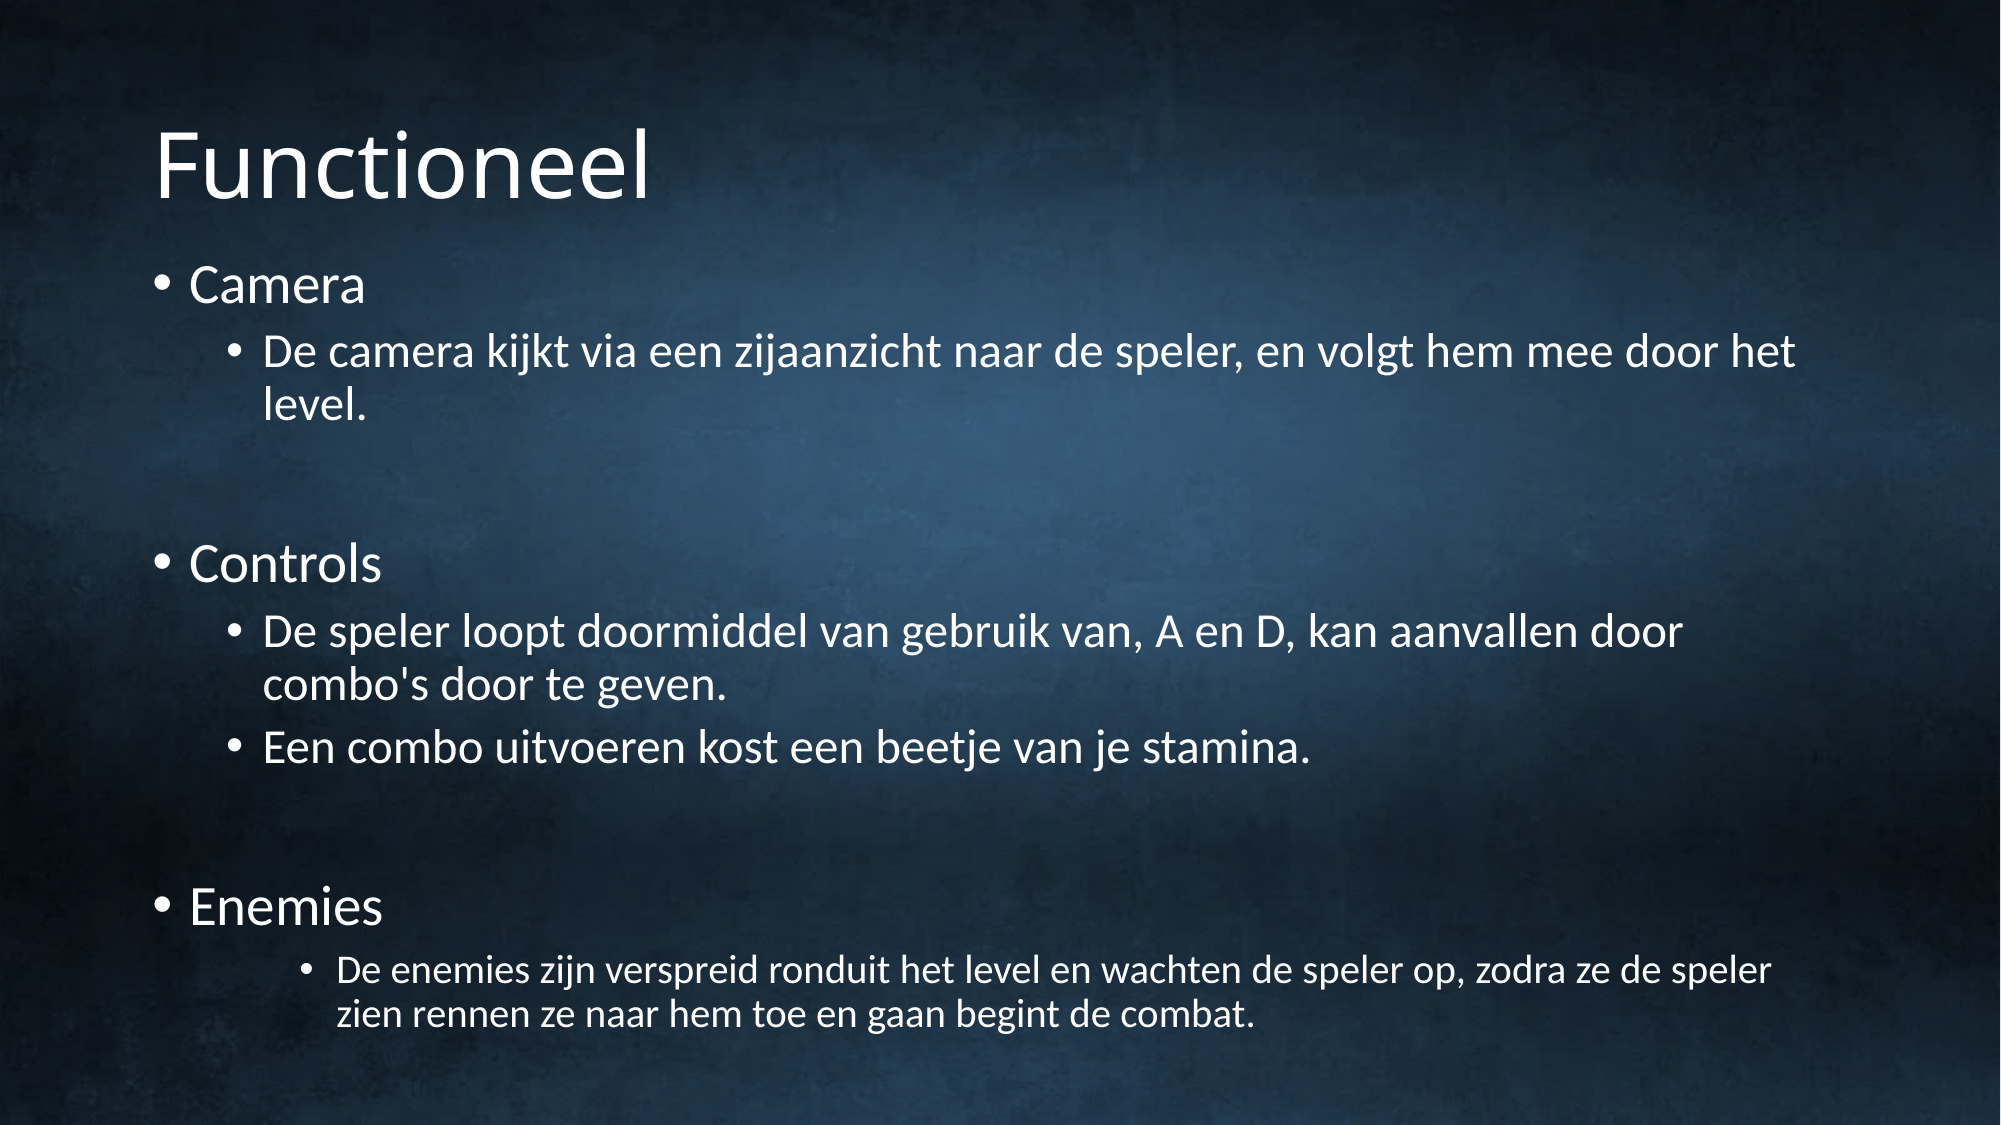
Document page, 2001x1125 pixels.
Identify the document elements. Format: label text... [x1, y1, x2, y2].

picture [0, 0, 2001, 1125]
list Camera De camera kijkt via een zijaanzicht naar de speler, en volgt hem mee door het level. Controls De speler loopt doormiddel van gebruik van, A en D, kan aanvallen door combo's door te geven. Een combo uitvoeren kost een beetje van je stamina. Enemies De enemies zijn verspreid ronduit het level en wachten de speler op, zodra ze de speler zien rennen ze naar hem toe en gaan begint de combat. [137, 246, 1863, 1046]
title Functioneel [137, 59, 1863, 246]
